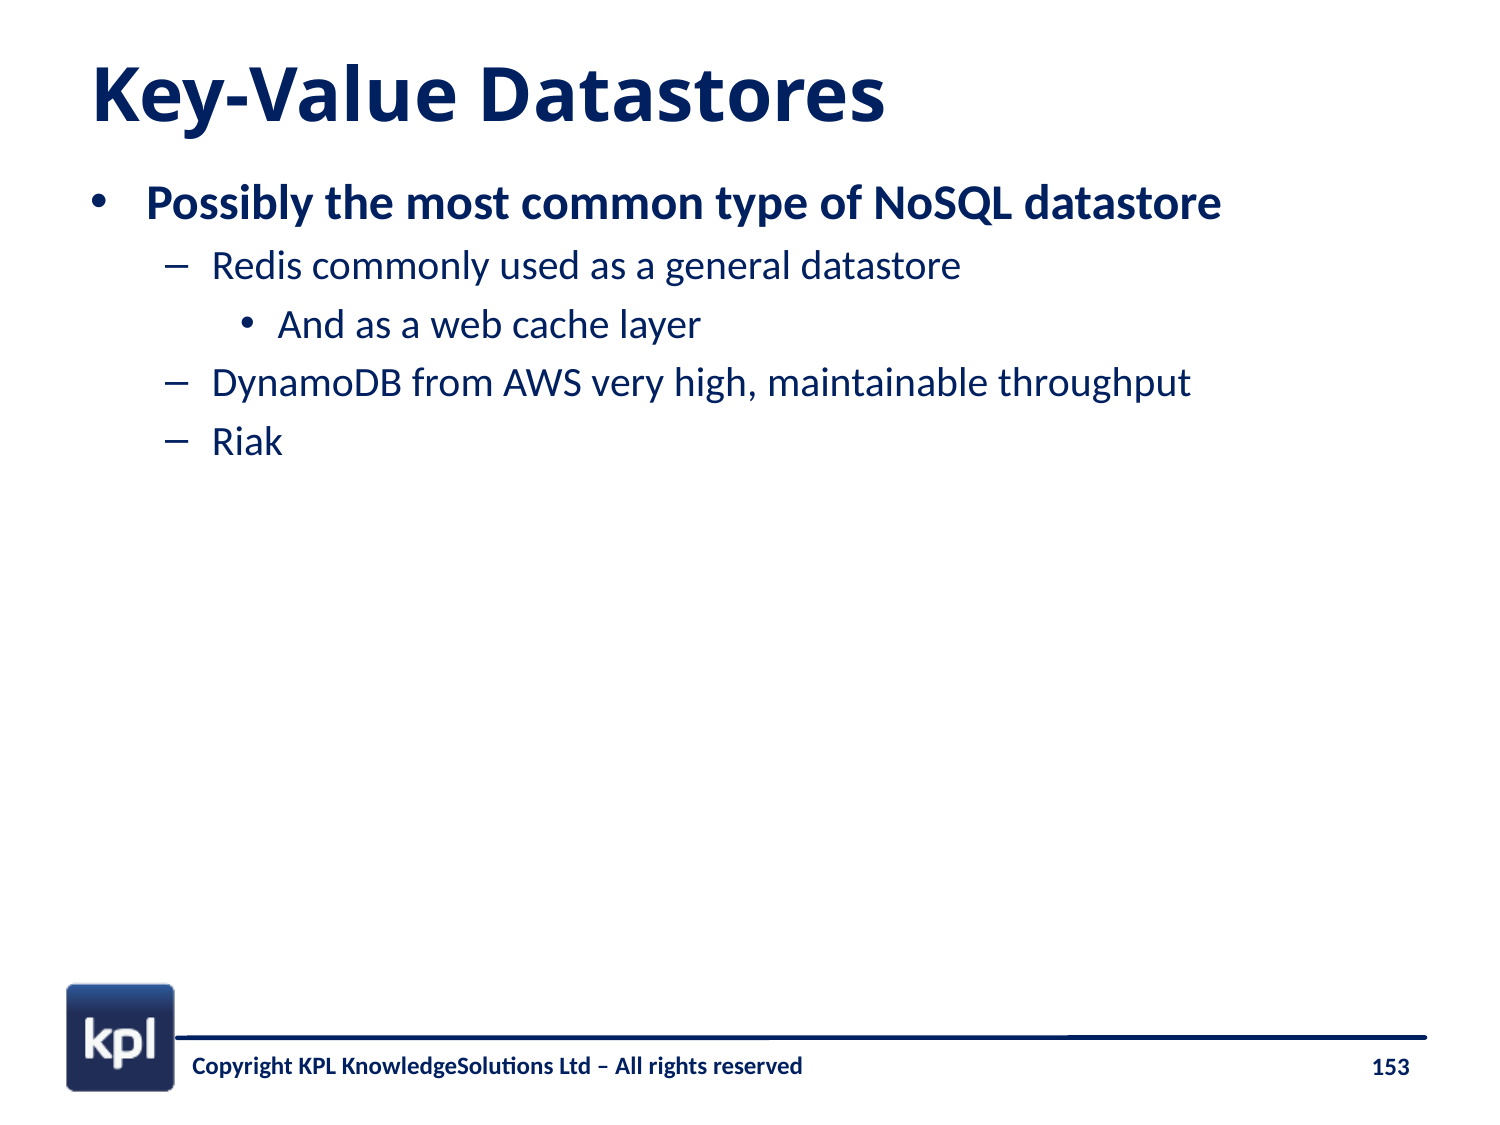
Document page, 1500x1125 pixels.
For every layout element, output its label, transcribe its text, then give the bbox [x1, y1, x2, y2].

footer Copyright KPL KnowledgeSolutions Ltd – All rights reserved [177, 1050, 963, 1110]
slide_number 153 [987, 1042, 1425, 1103]
title Key-Value Datastores [75, 45, 1471, 138]
list Possibly the most common type of NoSQL datastore Redis commonly used as a general datastore And as a web cache layer DynamoDB from AWS very high, maintainable throughput Riak [75, 162, 1425, 1013]
picture [62, 980, 178, 1095]
